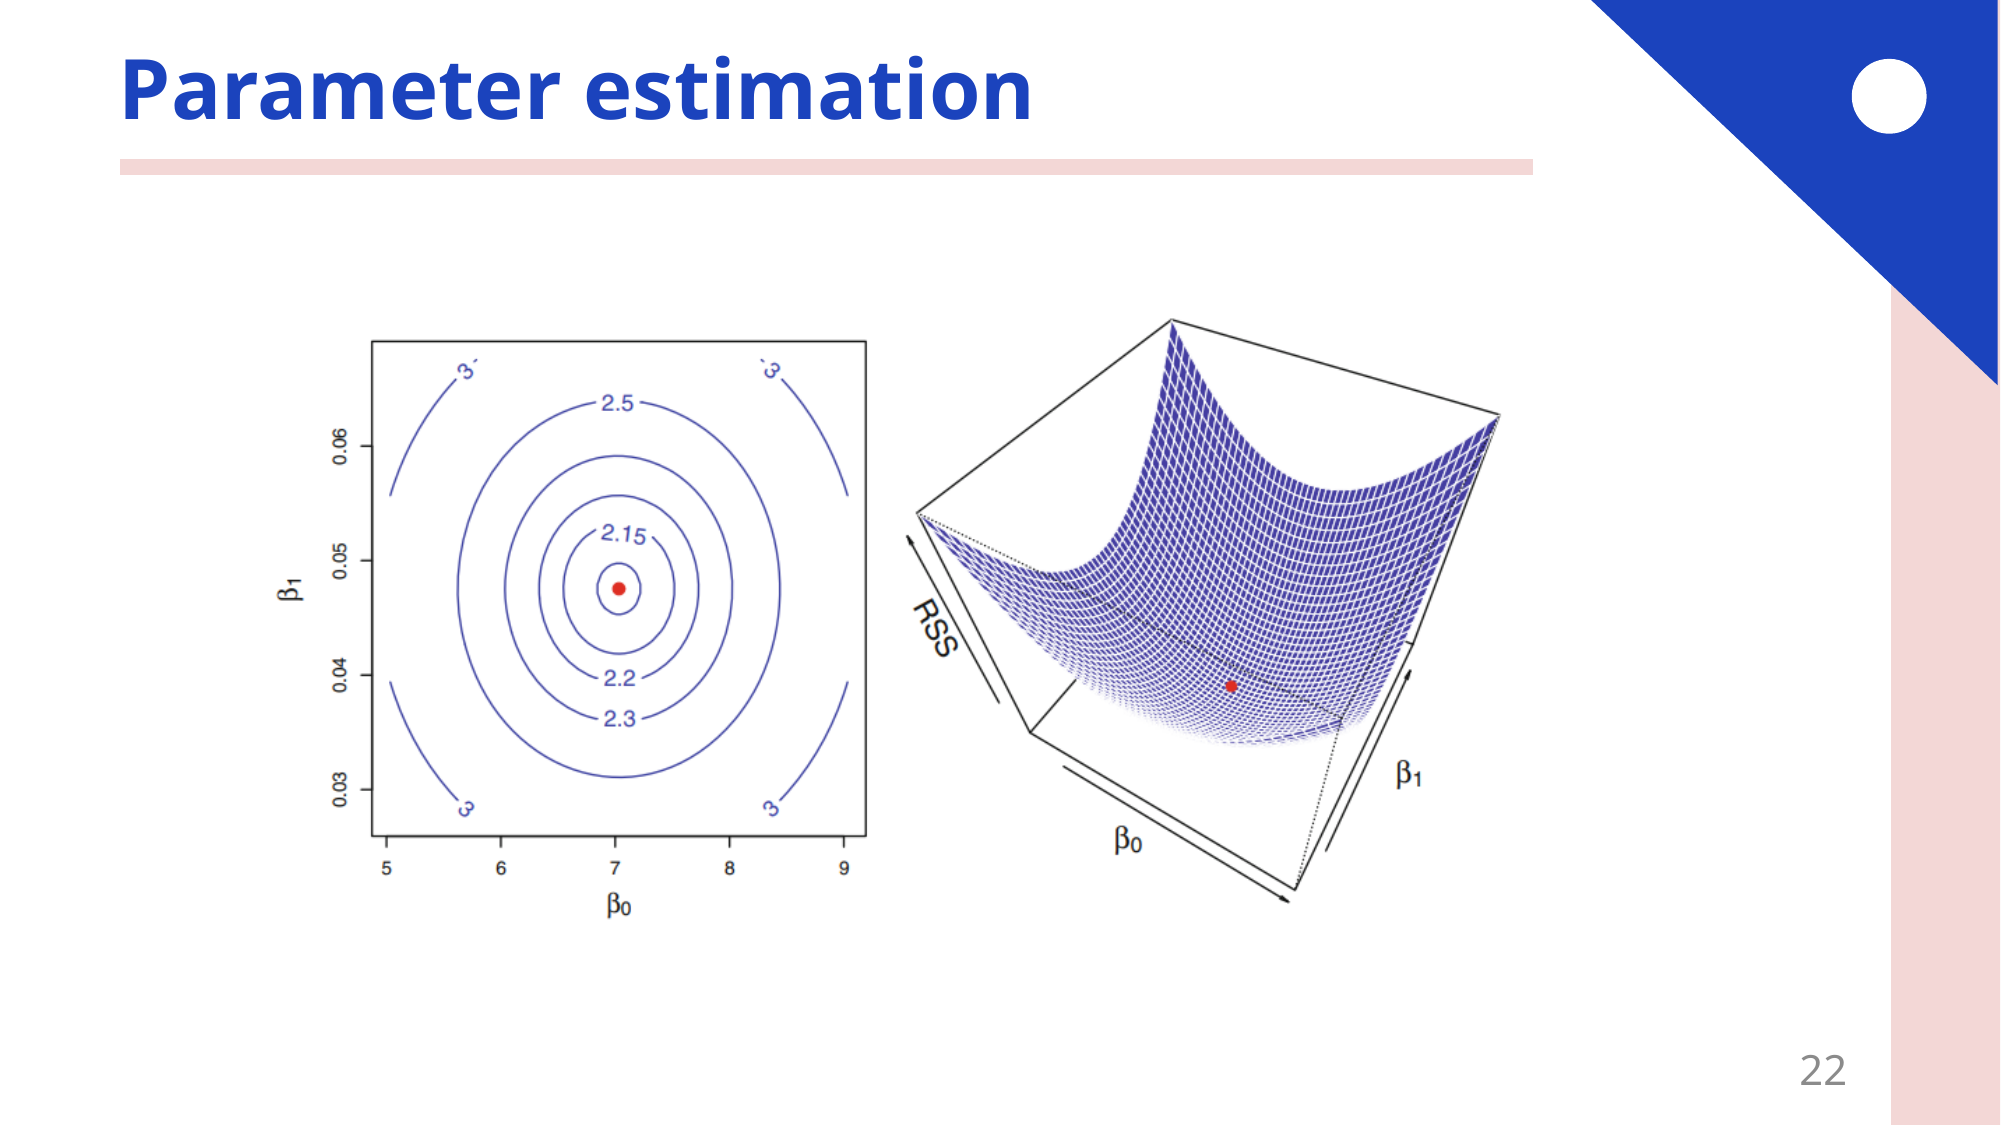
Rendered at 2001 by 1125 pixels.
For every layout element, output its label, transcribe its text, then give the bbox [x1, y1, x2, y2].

slide_number 22 [1412, 1042, 1863, 1103]
title Parameter estimation [103, 32, 1829, 154]
picture [233, 281, 1571, 932]
